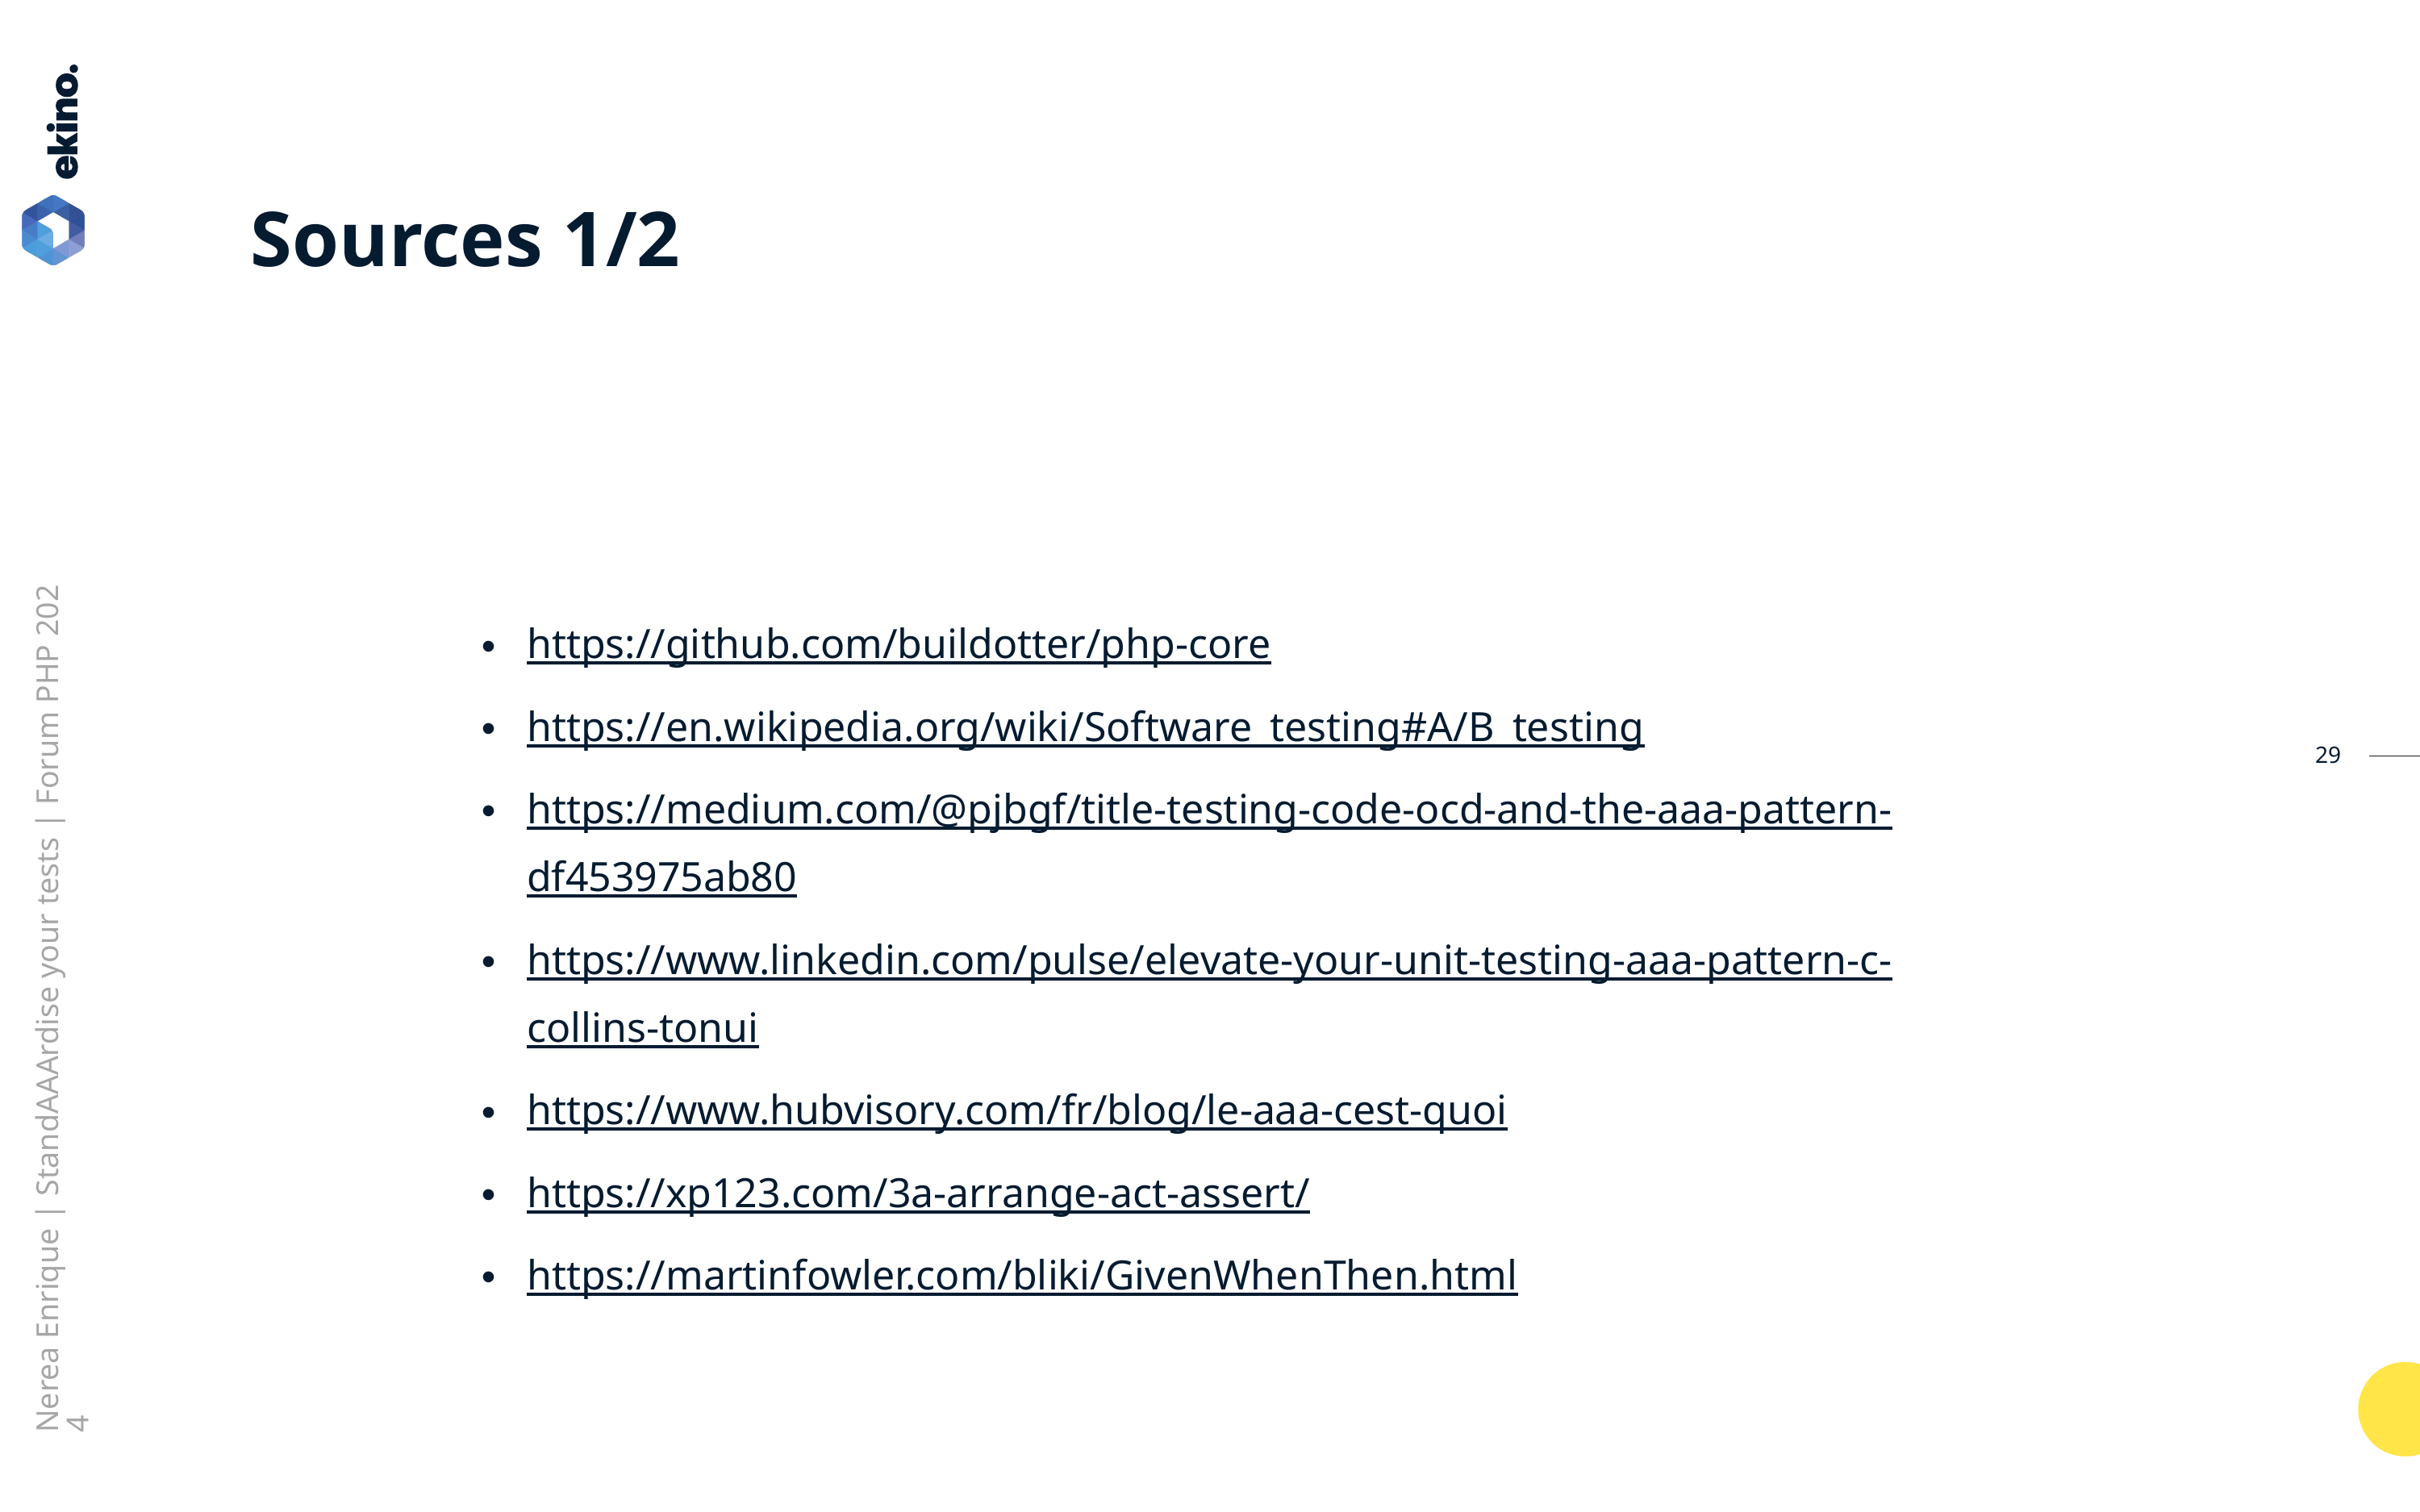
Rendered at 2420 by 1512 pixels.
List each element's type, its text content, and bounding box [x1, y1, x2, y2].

title Sources 1/2 [250, 195, 1319, 366]
footer Nerea Enrique | StandAAArdise your tests | Forum PHP 2024 [22, 565, 102, 1445]
picture [22, 195, 85, 265]
list https://github.com/buildotter/php-core https://en.wikipedia.org/wiki/Software_testing#A/B_testing https://medium.com/@pjbgf/title-testing-code-ocd-and-the-aaa-pattern-df453975ab80 https://www.linkedin.com/pulse/elevate-your-unit-testing-aaa-pattern-c-collins-tonui https://www.hubvisory.com/fr/blog/le-aaa-cest-quoi https://xp123.com/3a-arrange-act-assert/ https://martinfowler.com/bliki/GivenWhenThen.html [481, 585, 1910, 1122]
slide_number 28 [2279, 715, 2354, 797]
